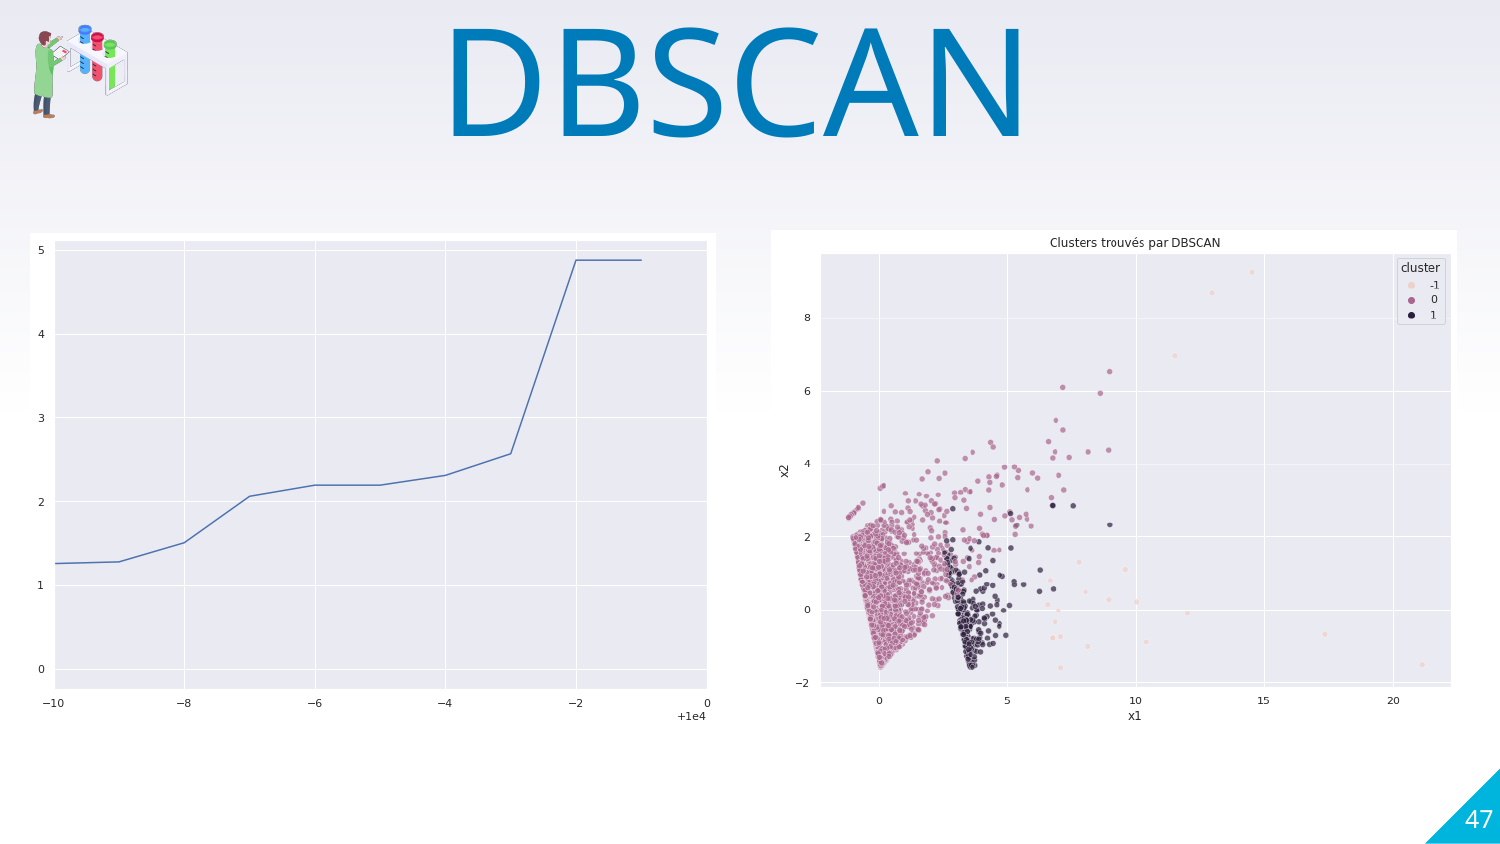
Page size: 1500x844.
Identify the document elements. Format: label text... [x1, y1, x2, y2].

picture [30, 20, 131, 122]
picture [770, 229, 1457, 729]
slide_number 47 [1418, 760, 1494, 838]
text_box DBSCAN [439, 21, 1061, 154]
picture [30, 233, 716, 729]
